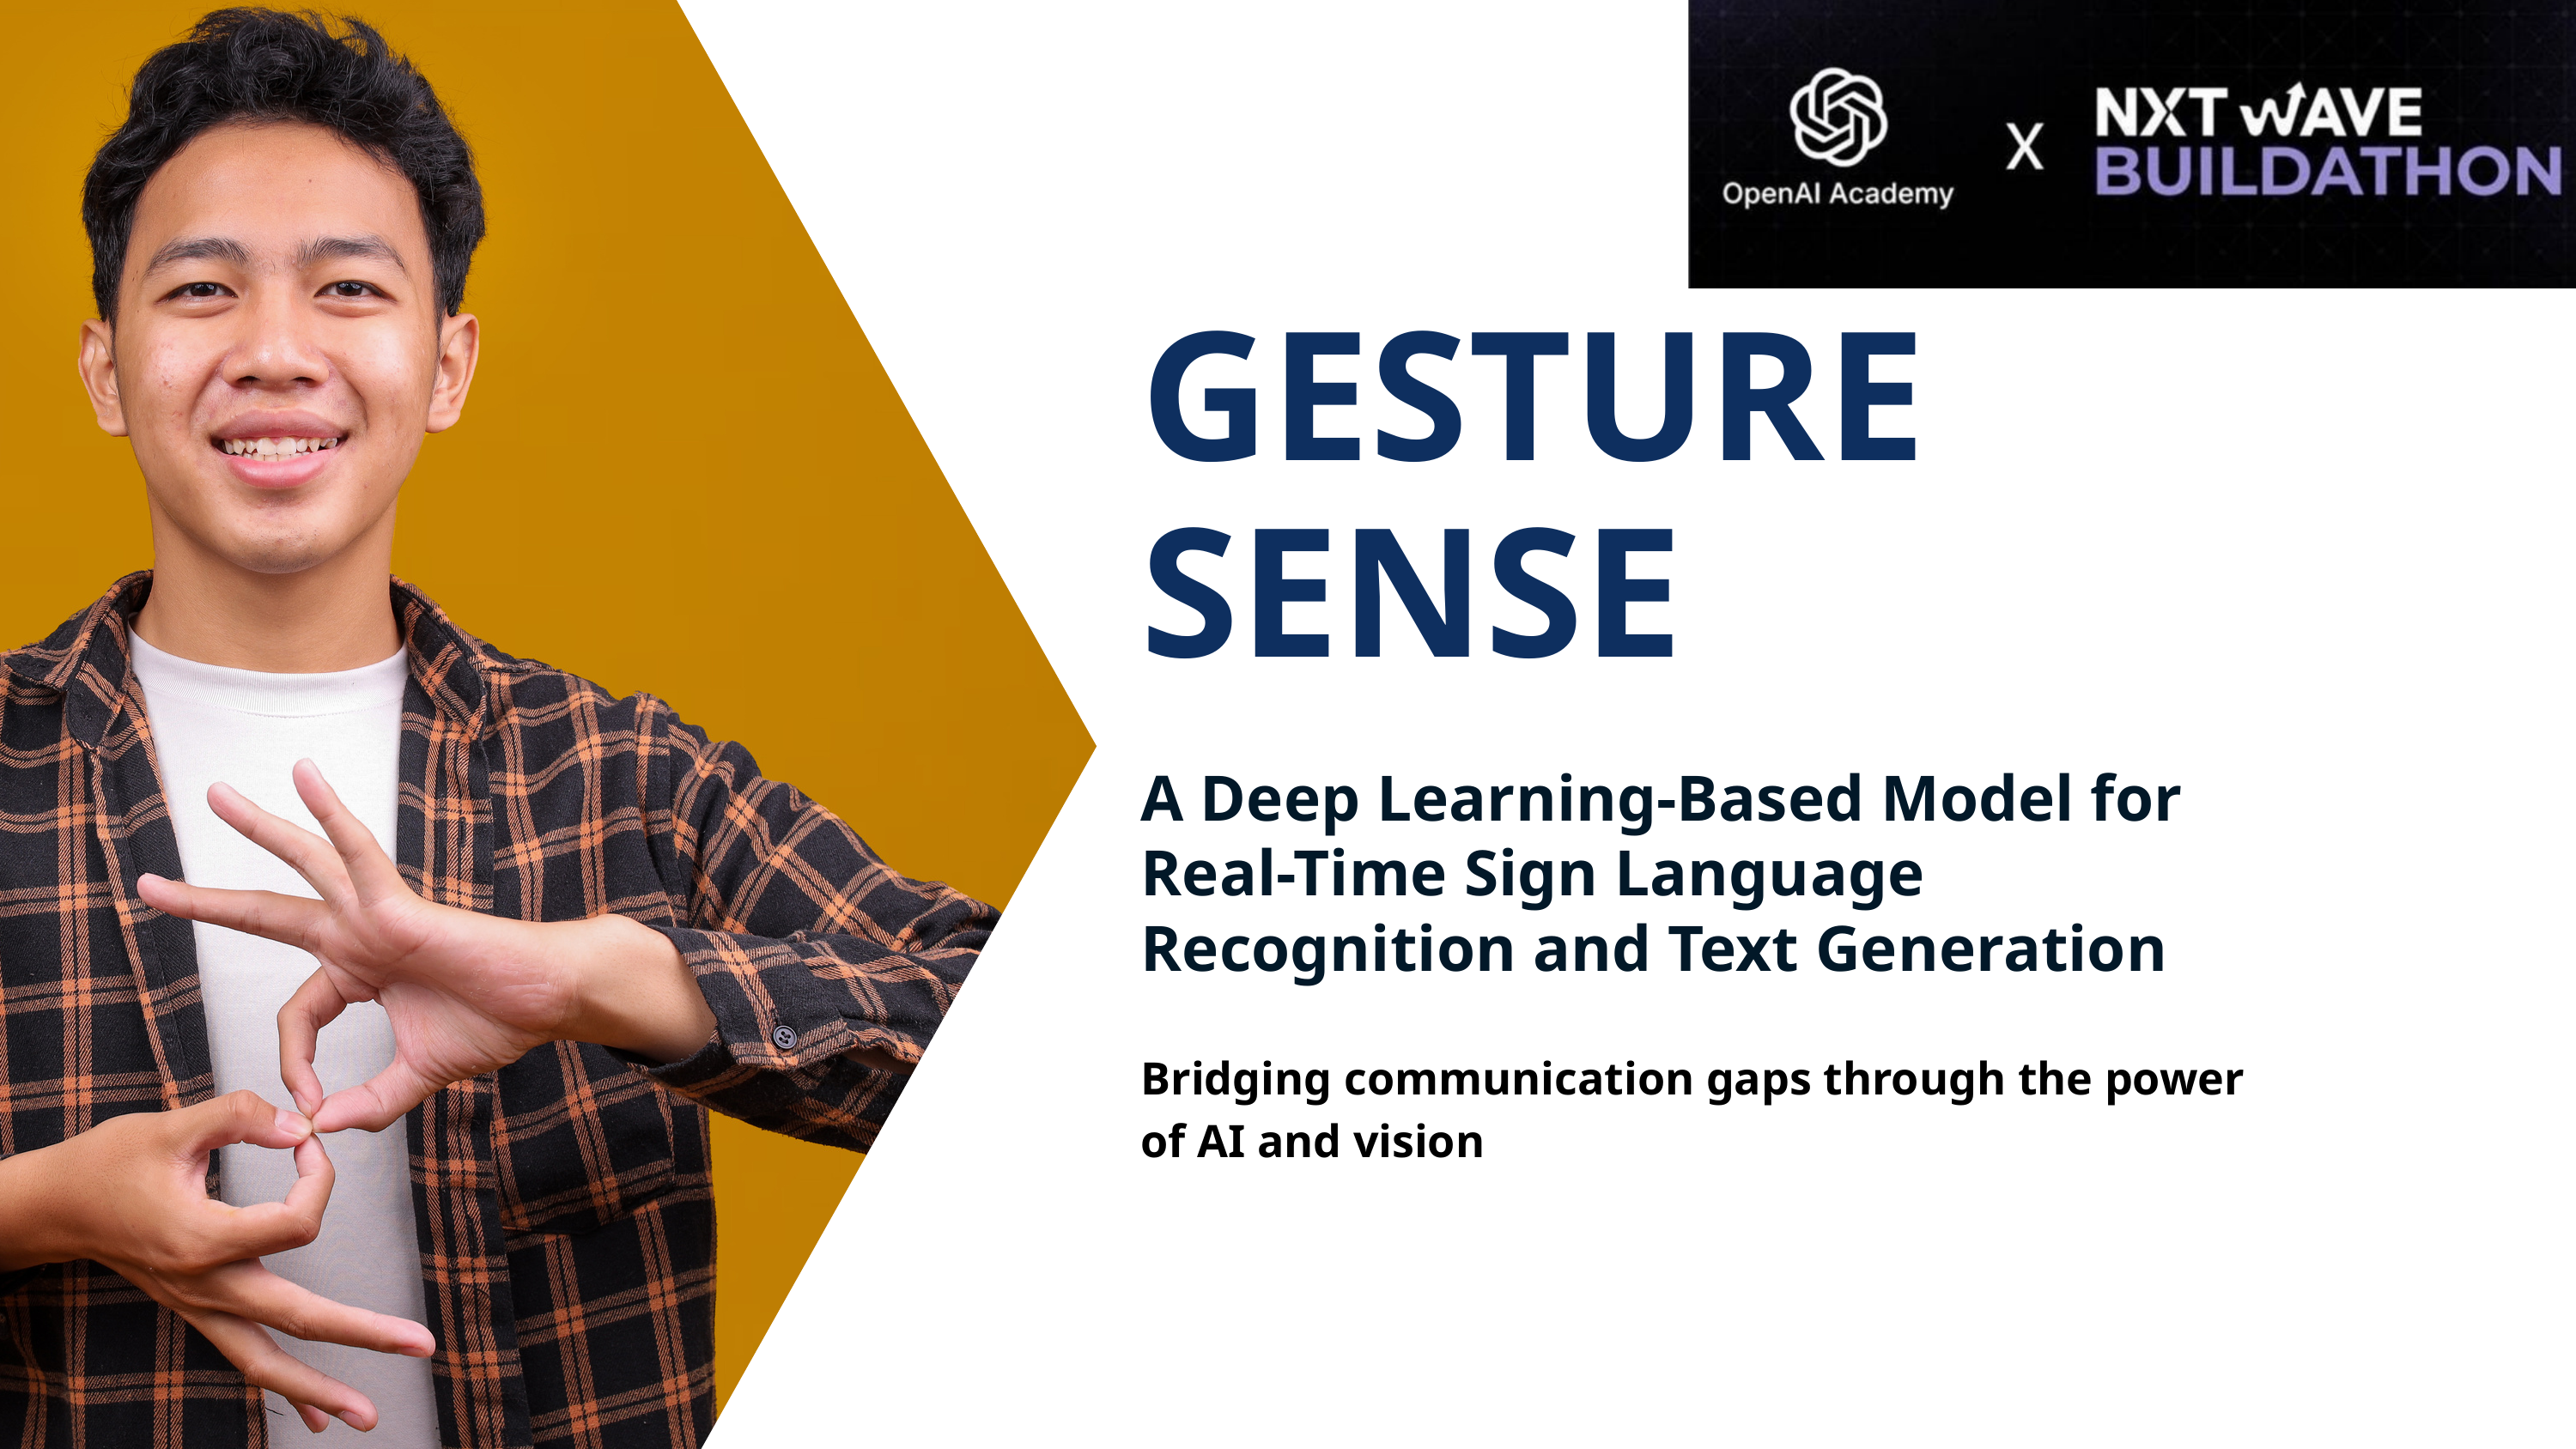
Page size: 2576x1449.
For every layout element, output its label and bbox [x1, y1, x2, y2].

text_box [1140, 288, 2295, 1161]
text_box [1688, 0, 2576, 288]
text_box [0, 0, 1097, 1449]
